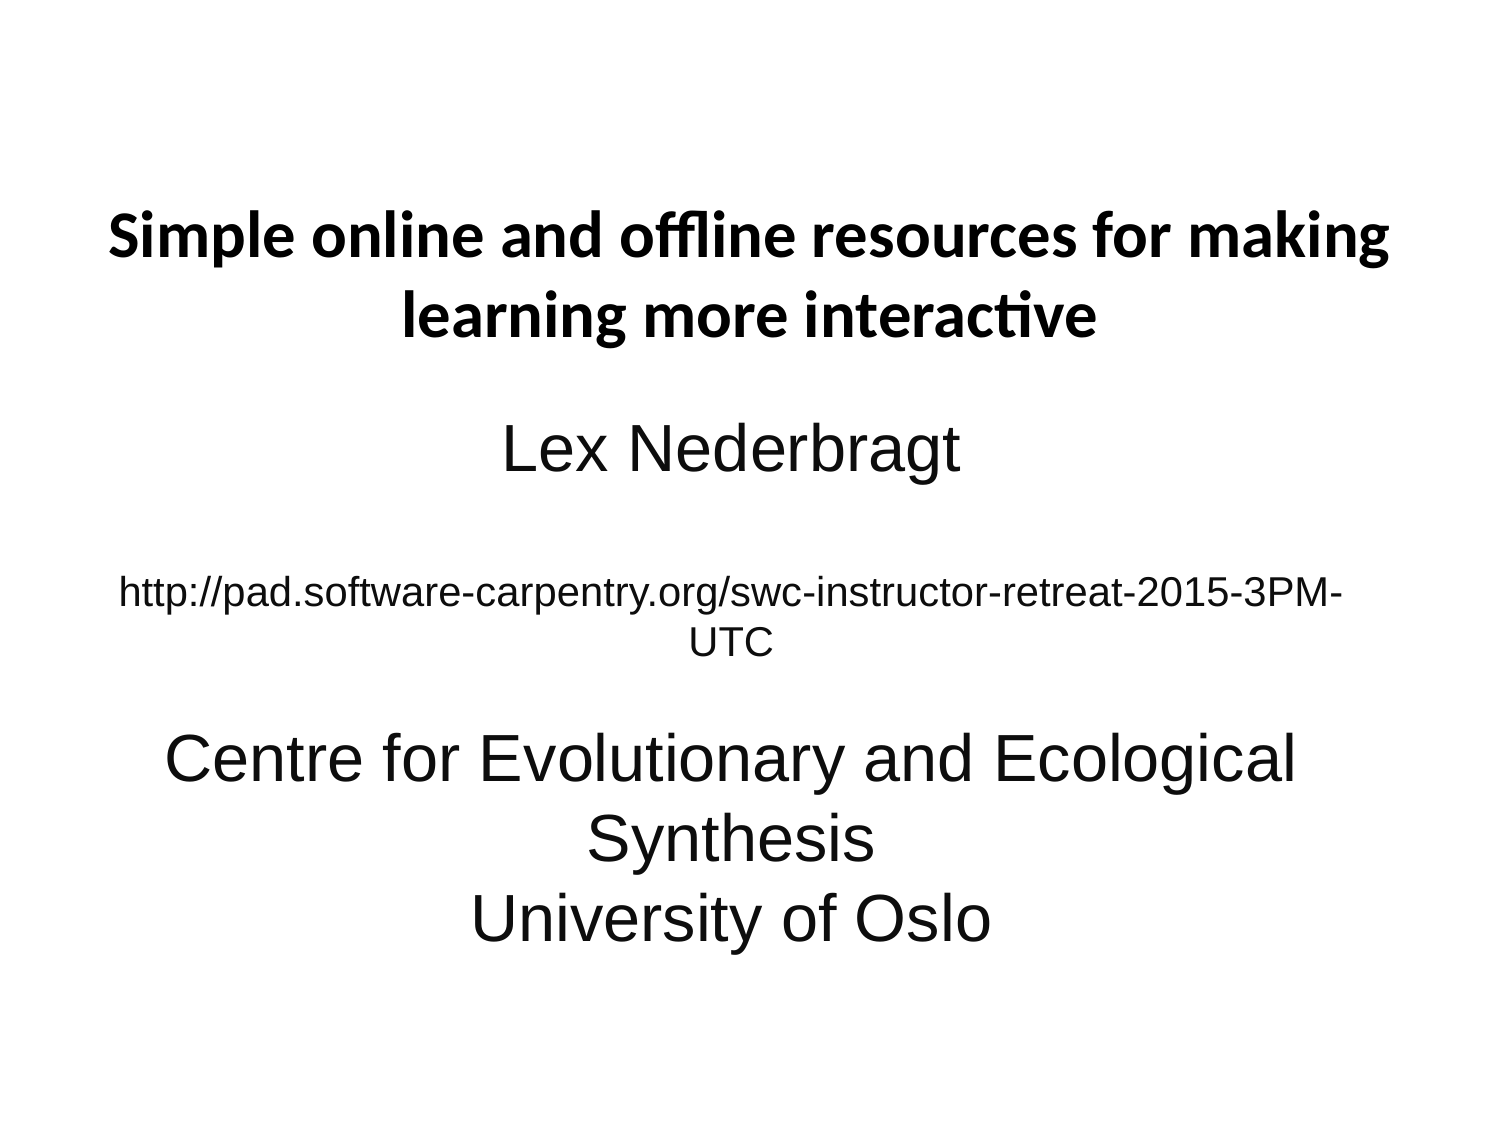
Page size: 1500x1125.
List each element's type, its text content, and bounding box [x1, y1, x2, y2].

subtitle Lex Nederbragt http://pad.software-carpentry.org/swc-instructor-retreat-2015-3PM-UTC Centre for Evolutionary and Ecological Synthesis University of Oslo [62, 397, 1401, 1064]
title Simple online and offline resources for making learning more interactive [80, 150, 1420, 392]
